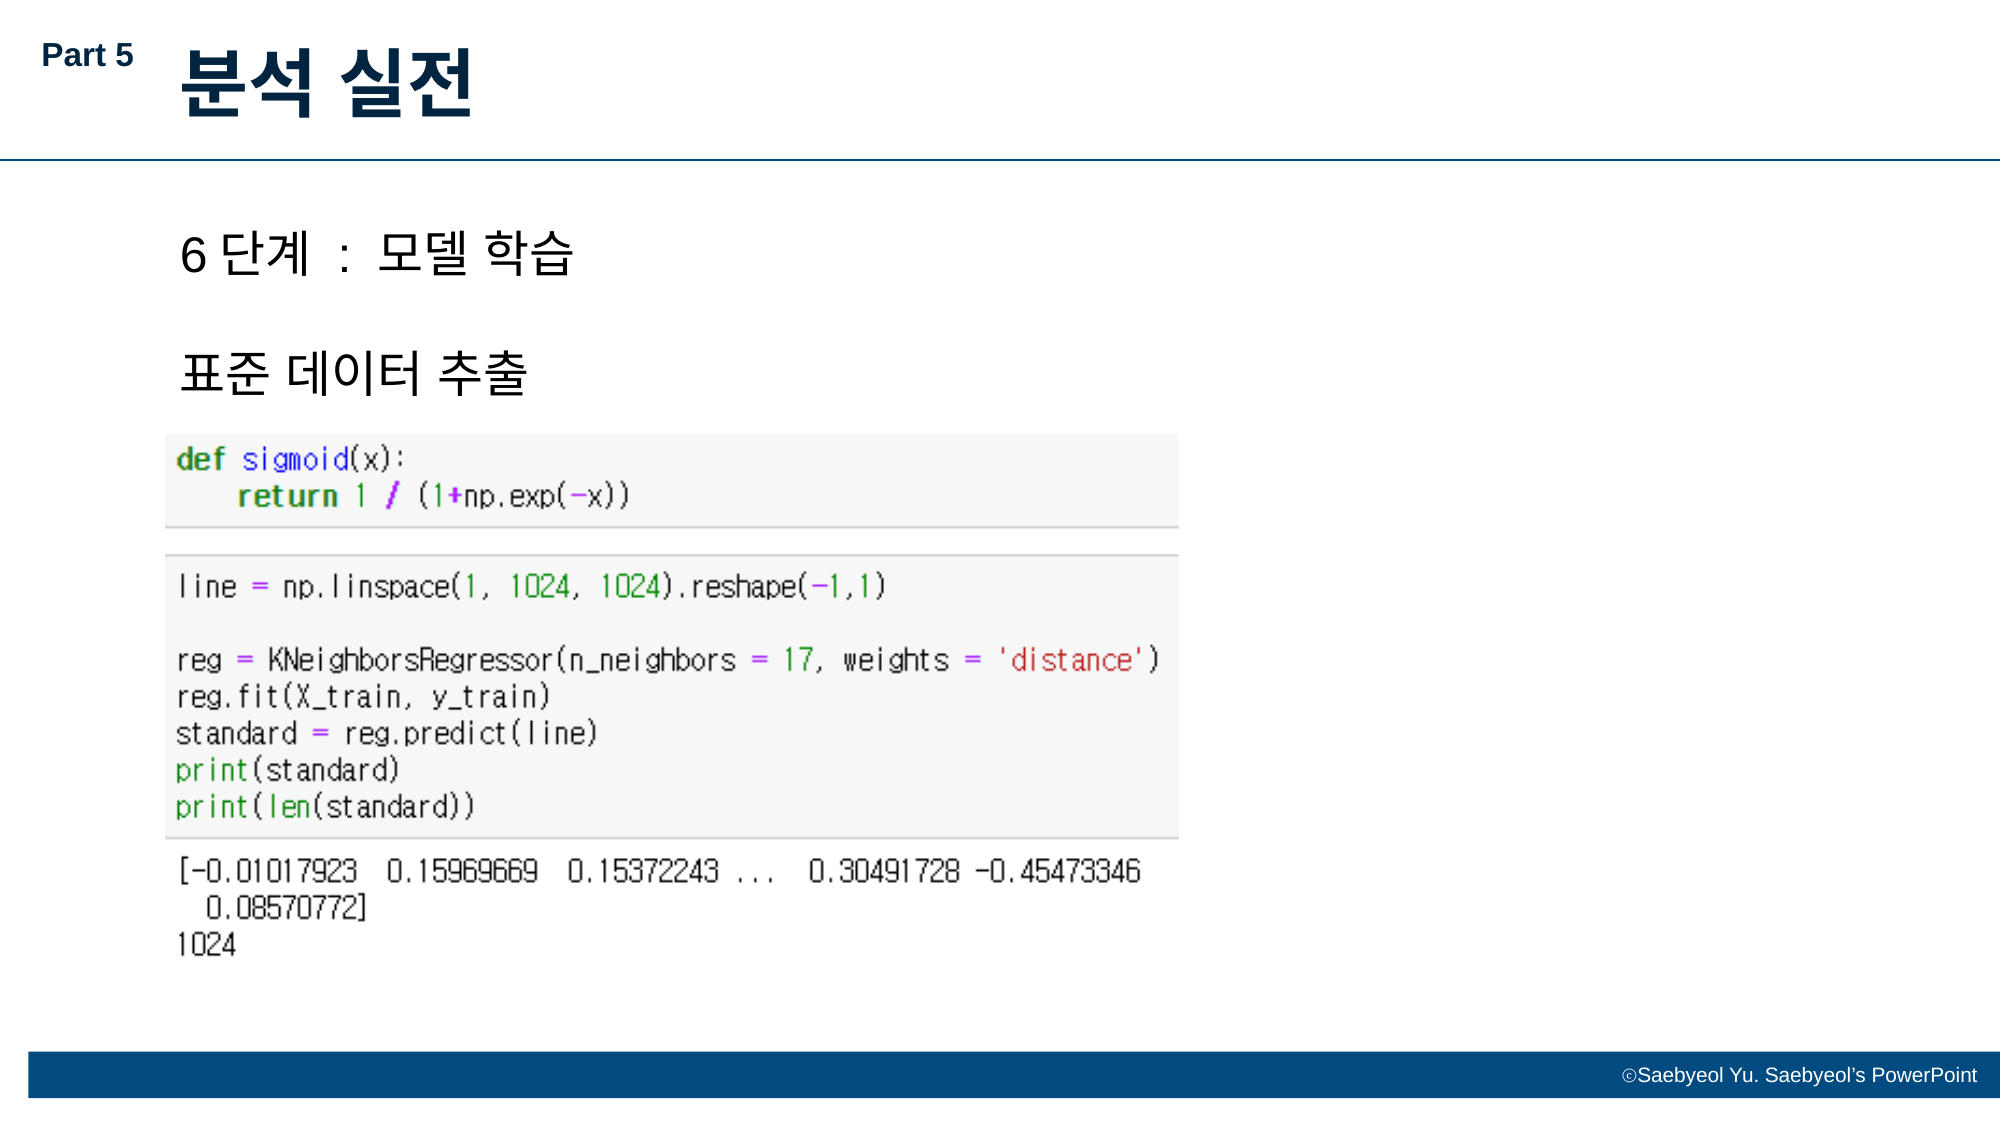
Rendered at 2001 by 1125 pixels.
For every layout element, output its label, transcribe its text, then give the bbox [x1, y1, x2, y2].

text_box 분석 실전 [164, 28, 977, 134]
text_box 6단계 : 모델 학습 표준 데이터 추출 [164, 214, 1321, 410]
picture [164, 434, 1179, 980]
text_box Part 5 [26, 26, 165, 81]
